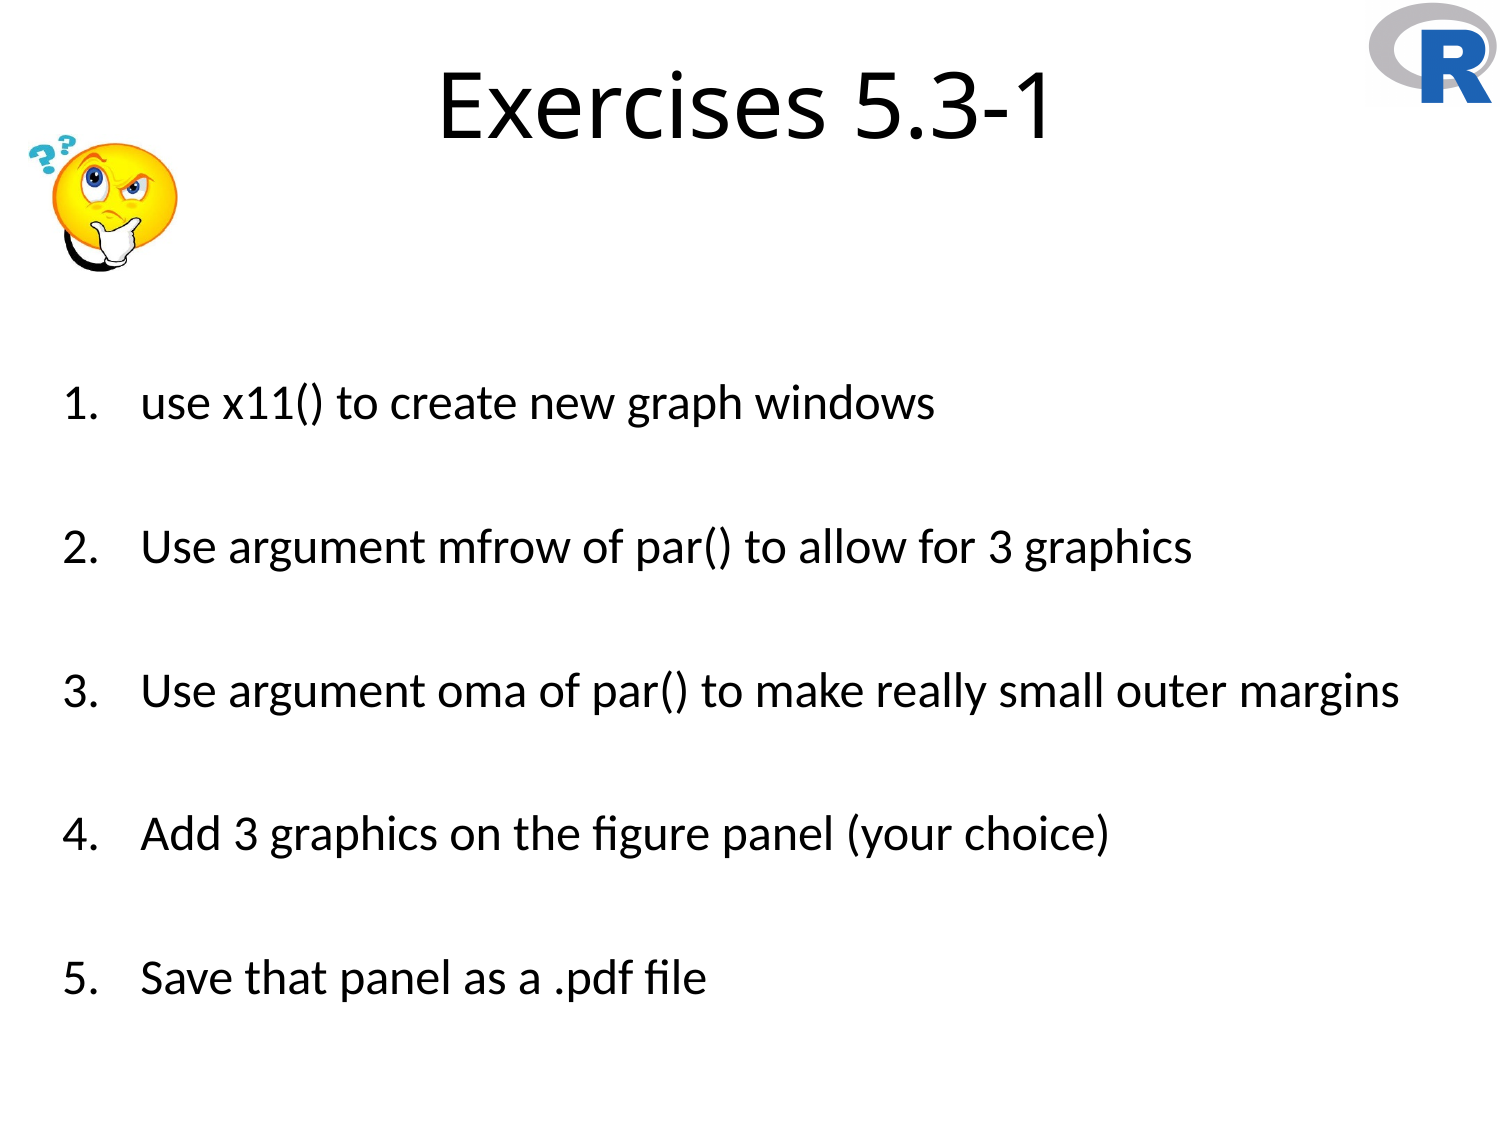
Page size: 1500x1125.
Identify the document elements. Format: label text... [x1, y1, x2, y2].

list use x11() to create new graph windows Use argument mfrow of par() to allow for 3 graphics Use argument oma of par() to make really small outer margins Add 3 graphics on the figure panel (your choice) Save that panel as a .pdf file [47, 299, 1500, 1014]
picture [1365, 0, 1500, 107]
picture [28, 134, 178, 272]
title Exercises 5.3-1 [0, 0, 1500, 218]
